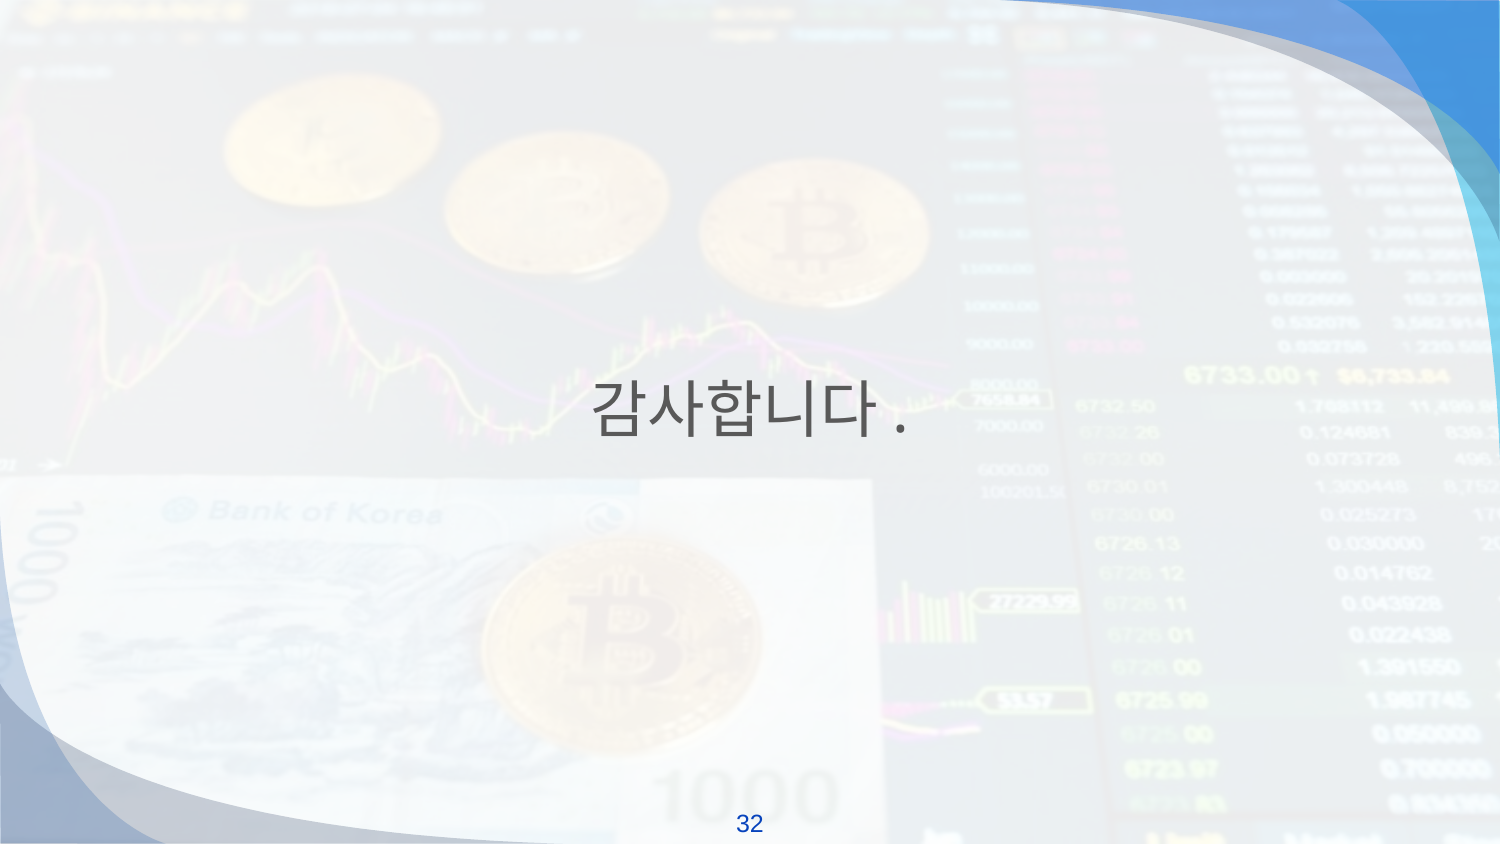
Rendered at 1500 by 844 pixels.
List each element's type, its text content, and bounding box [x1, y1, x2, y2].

list 감사합니다. [280, 354, 1220, 490]
slide_number 32 [0, 792, 1500, 844]
